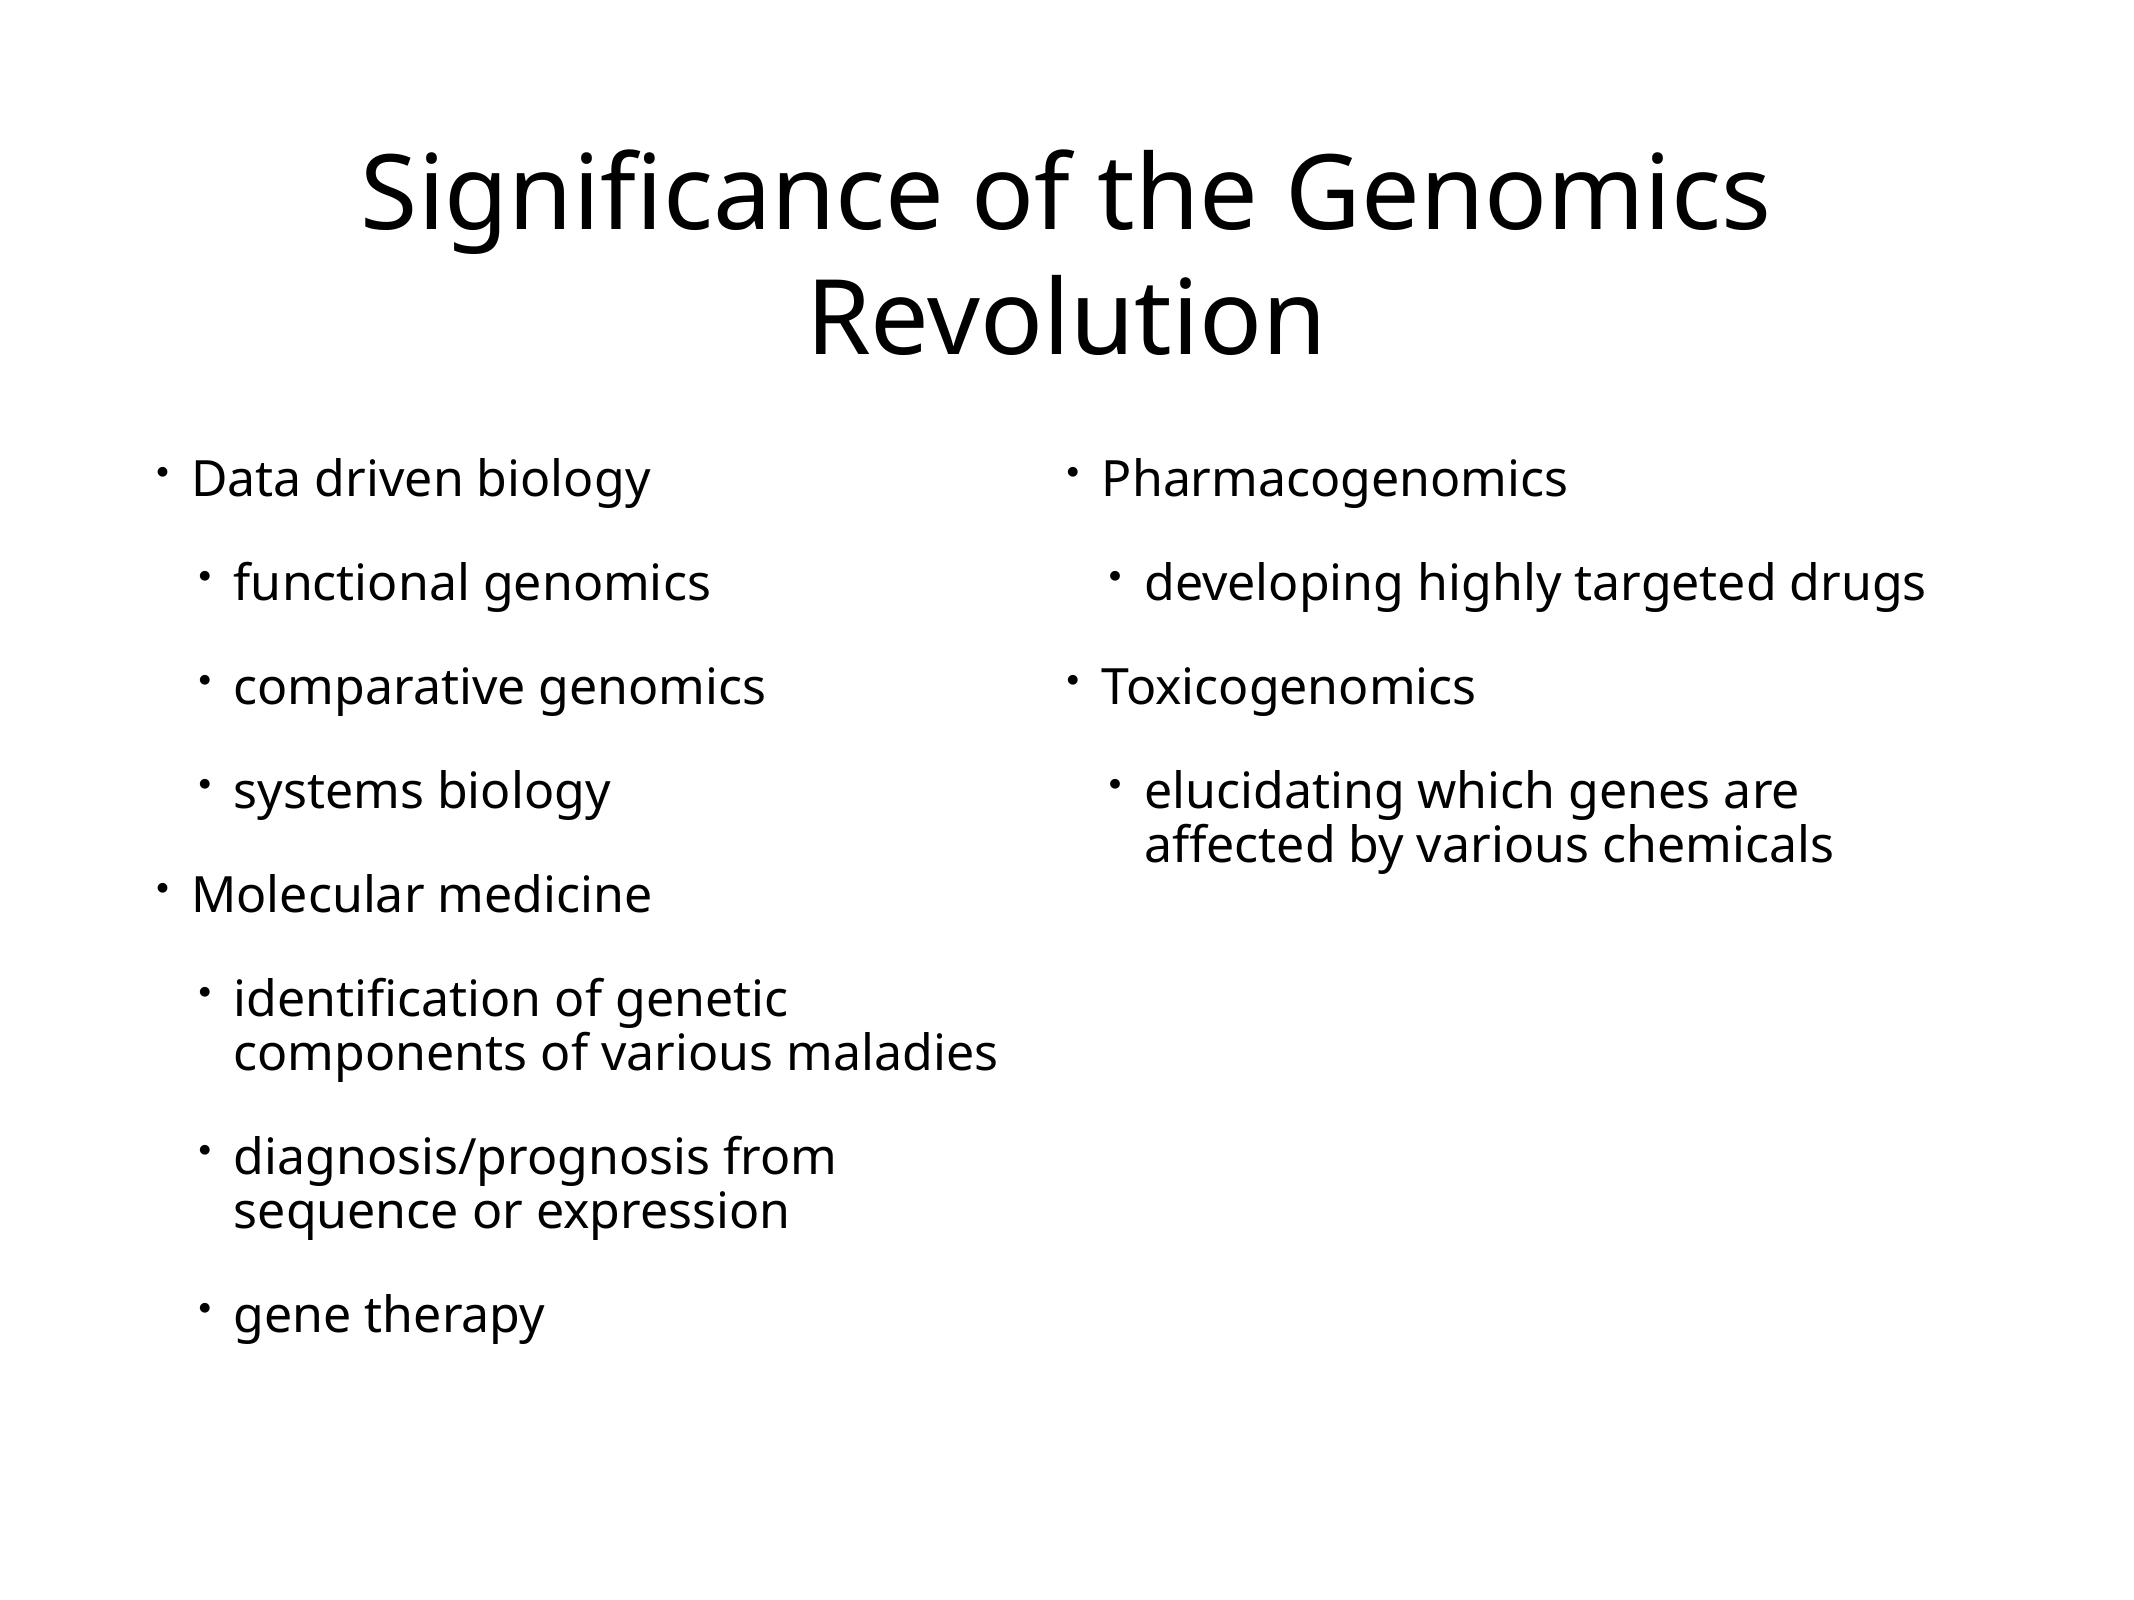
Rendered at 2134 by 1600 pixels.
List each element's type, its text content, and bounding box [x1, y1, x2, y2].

title Significance of the Genomics Revolution [155, 72, 1978, 426]
list Data driven biology functional genomics comparative genomics systems biology Molecular medicine identification of genetic components of various maladies diagnosis/prognosis from sequence or expression gene therapy Pharmacogenomics developing highly targeted drugs Toxicogenomics elucidating which genes are affected by various chemicals [155, 426, 1978, 1459]
